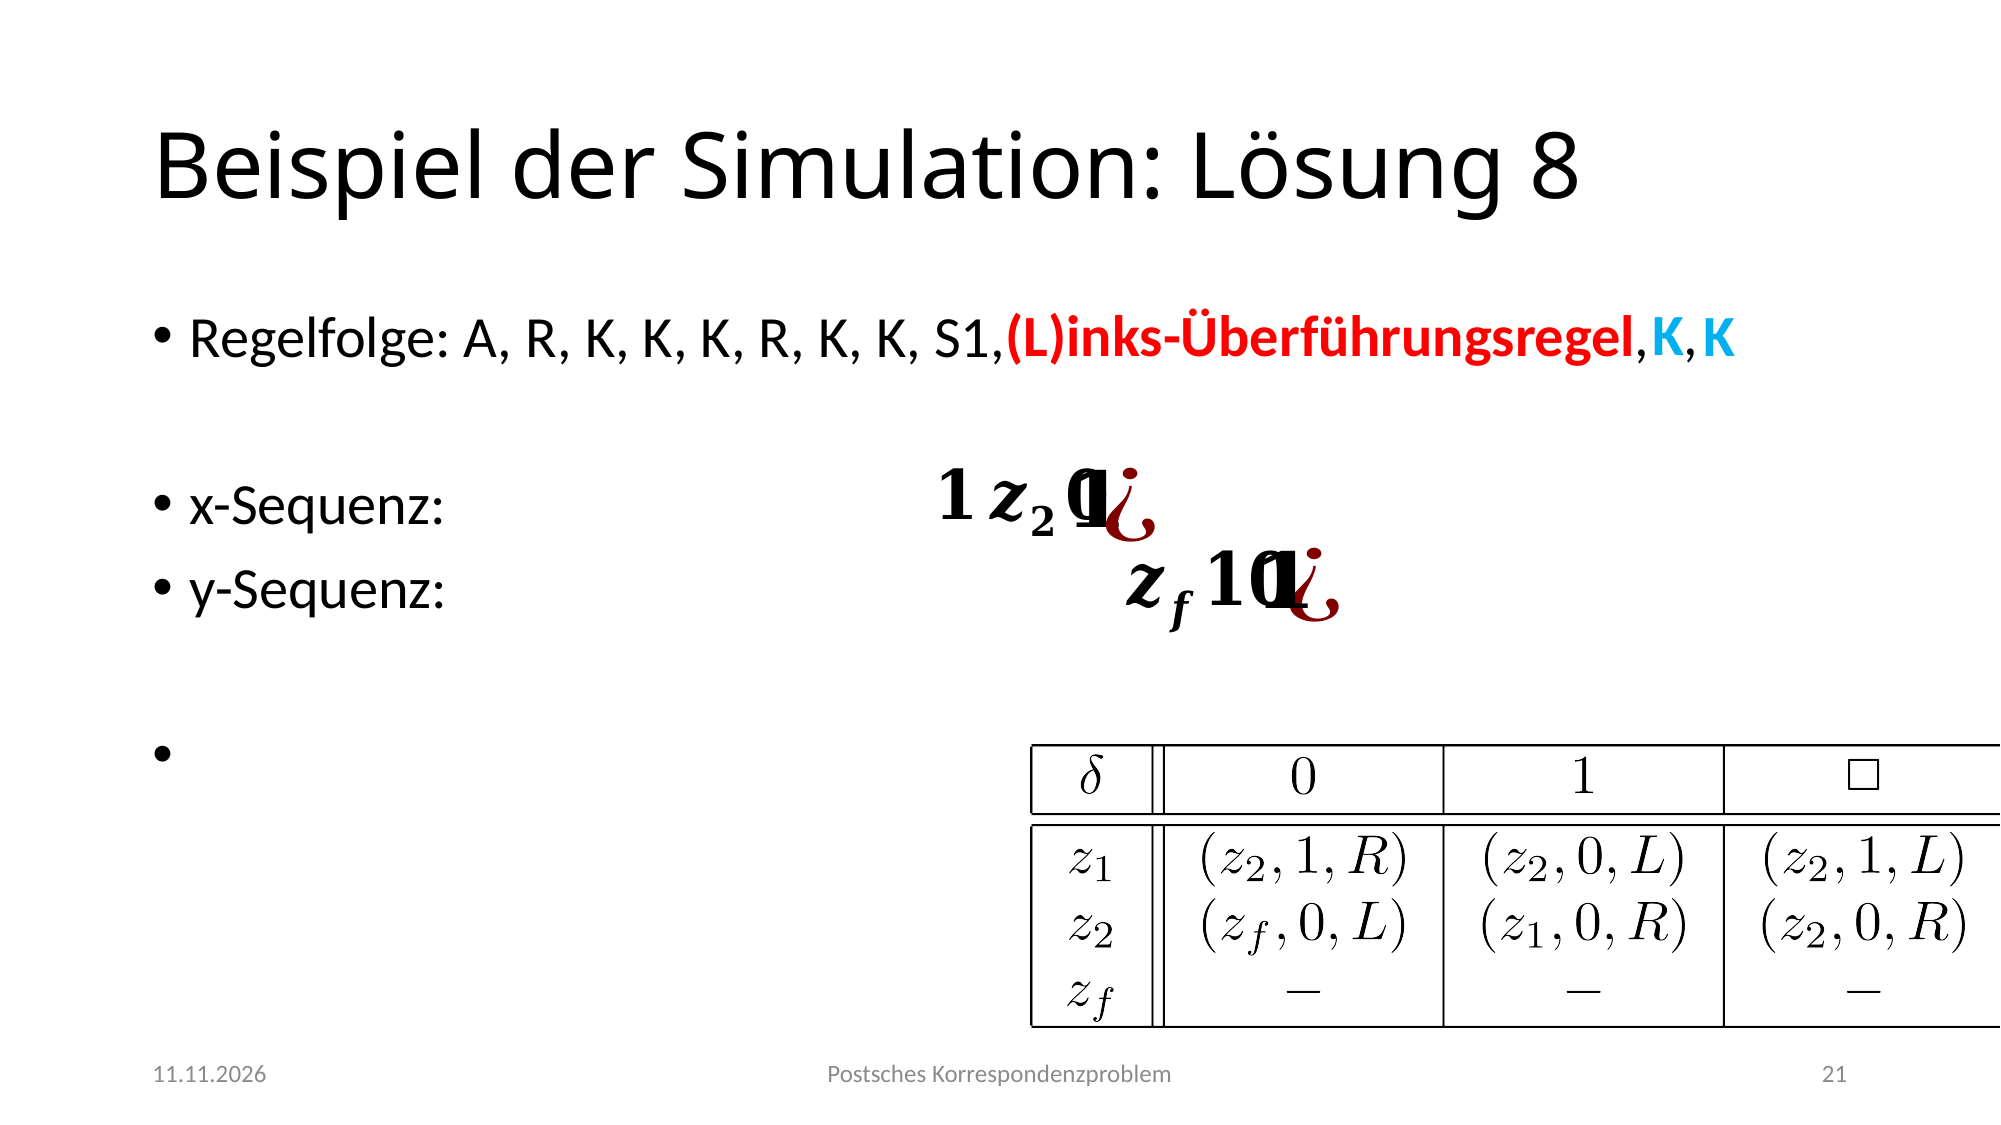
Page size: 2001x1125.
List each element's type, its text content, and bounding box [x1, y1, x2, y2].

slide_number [137, 1042, 588, 1103]
slide_number 21 [1412, 1042, 1863, 1103]
text_box K [1689, 290, 1767, 376]
picture [1030, 744, 2000, 1029]
text_box K, [1637, 290, 1689, 375]
footer Postsches Korrespondenzproblem [662, 1042, 1338, 1103]
title Beispiel der Simulation: Lösung 8 [137, 59, 1863, 278]
text_box (L)inks-Überführungsregel, [990, 290, 1683, 376]
